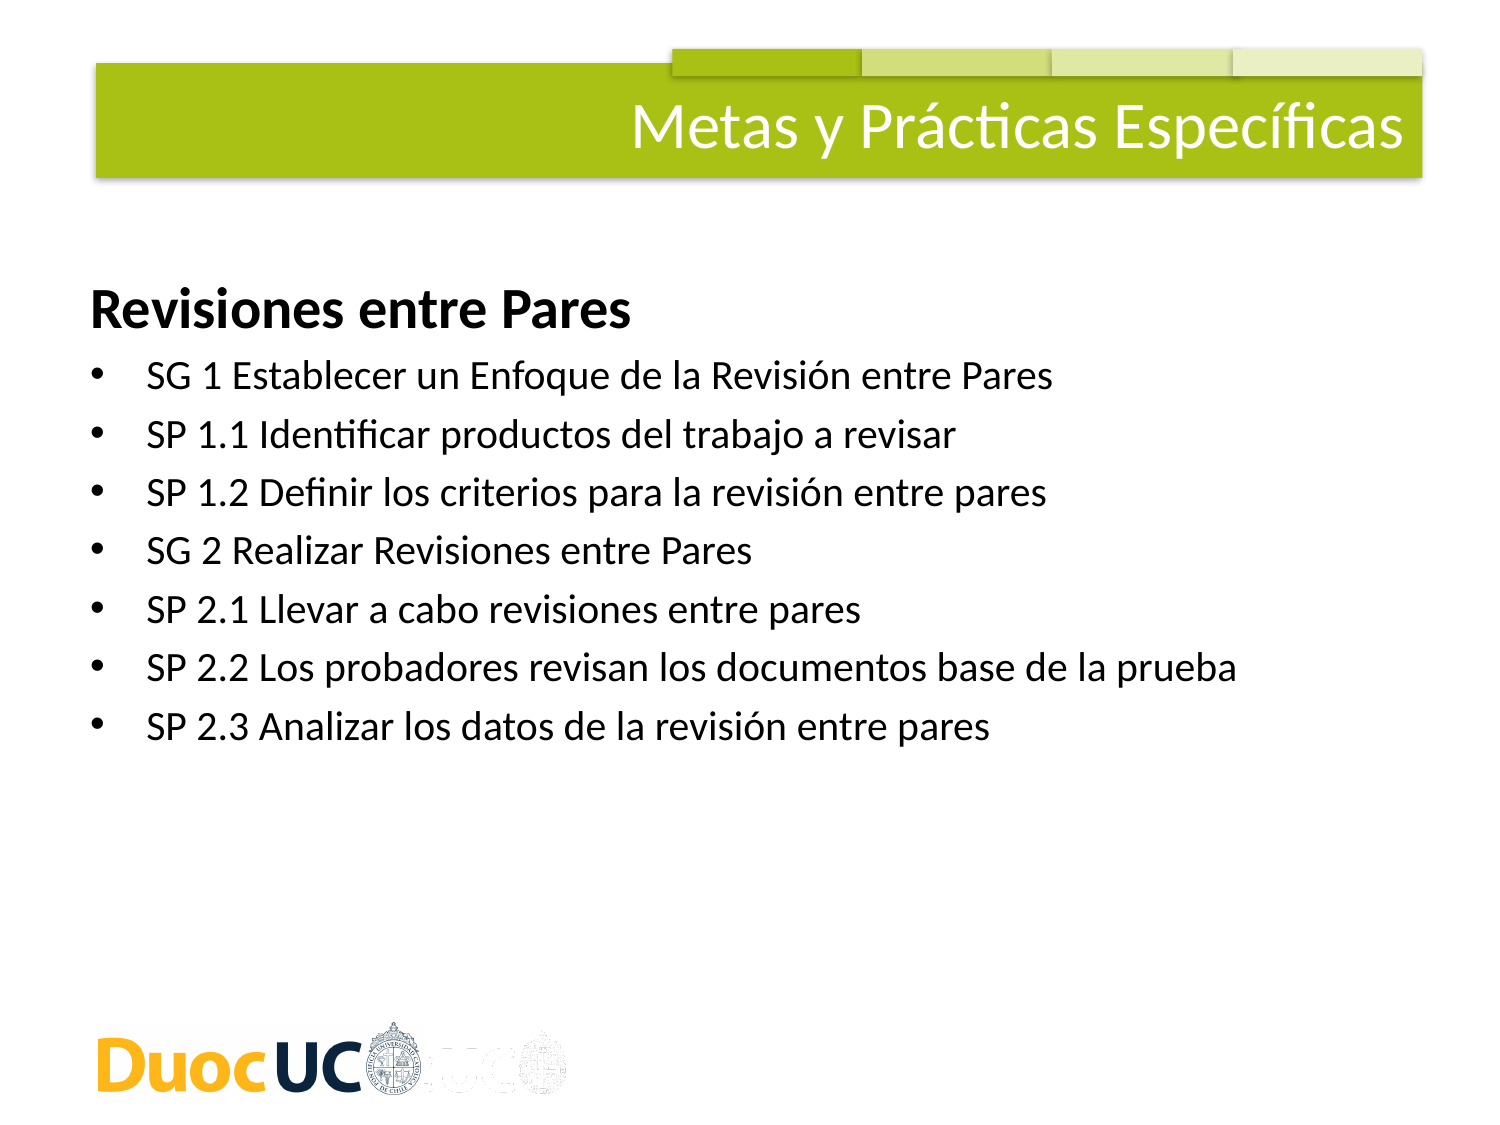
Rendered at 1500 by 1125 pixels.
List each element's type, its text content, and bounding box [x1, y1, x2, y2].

text_box Metas y Prácticas Específicas [615, 74, 1421, 170]
list Revisiones entre Pares SG 1 Establecer un Enfoque de la Revisión entre Pares SP 1.1 Identificar productos del trabajo a revisar SP 1.2 Definir los criterios para la revisión entre pares SG 2 Realizar Revisiones entre Pares SP 2.1 Llevar a cabo revisiones entre pares SP 2.2 Los probadores revisan los documentos base de la prueba SP 2.3 Analizar los datos de la revisión entre pares [75, 262, 1425, 1005]
picture [96, 1021, 566, 1095]
